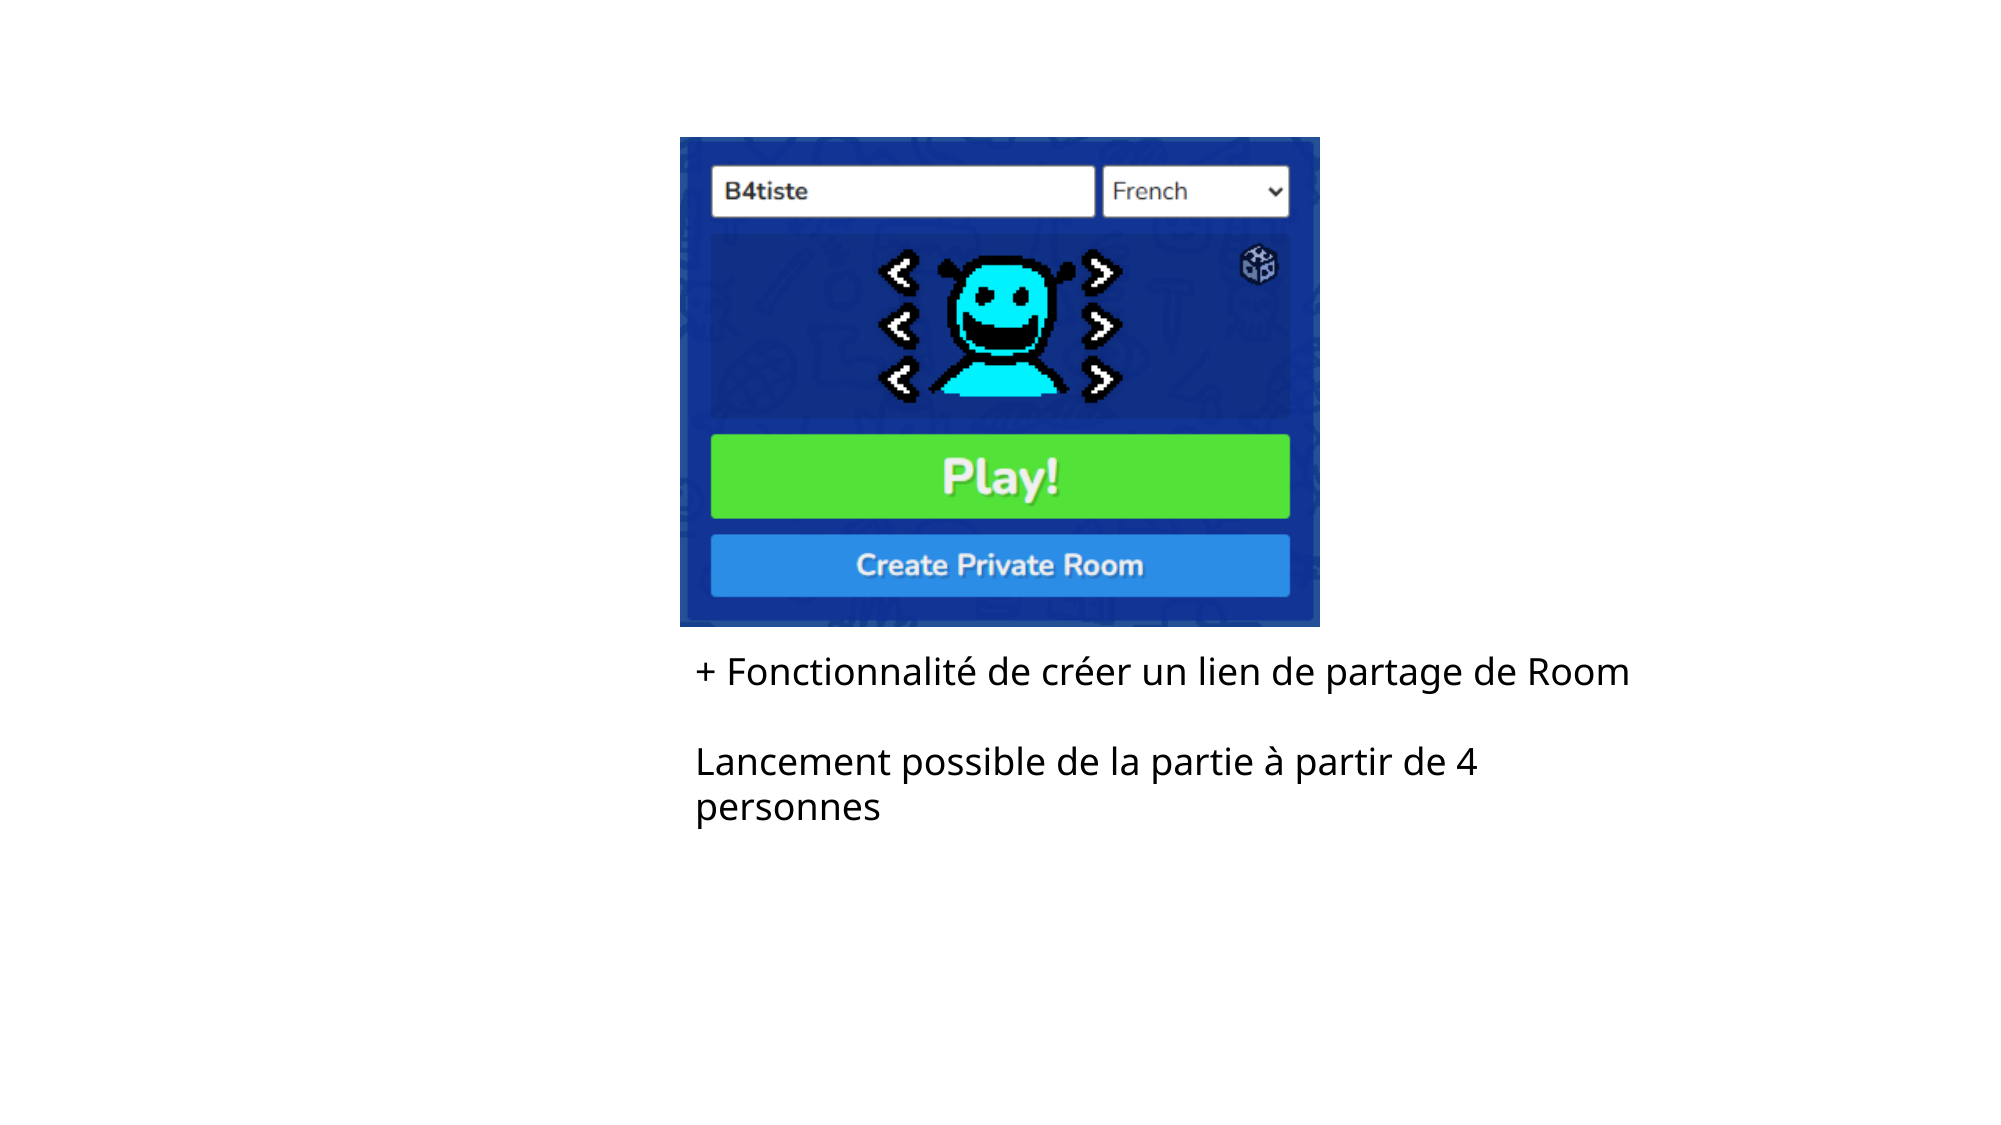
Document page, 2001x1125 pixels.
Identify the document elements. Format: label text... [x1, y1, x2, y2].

picture [679, 137, 1321, 628]
text_box + Fonctionnalité de créer un lien de partage de Room Lancement possible de la partie à partir de 4 personnes [680, 640, 1681, 836]
